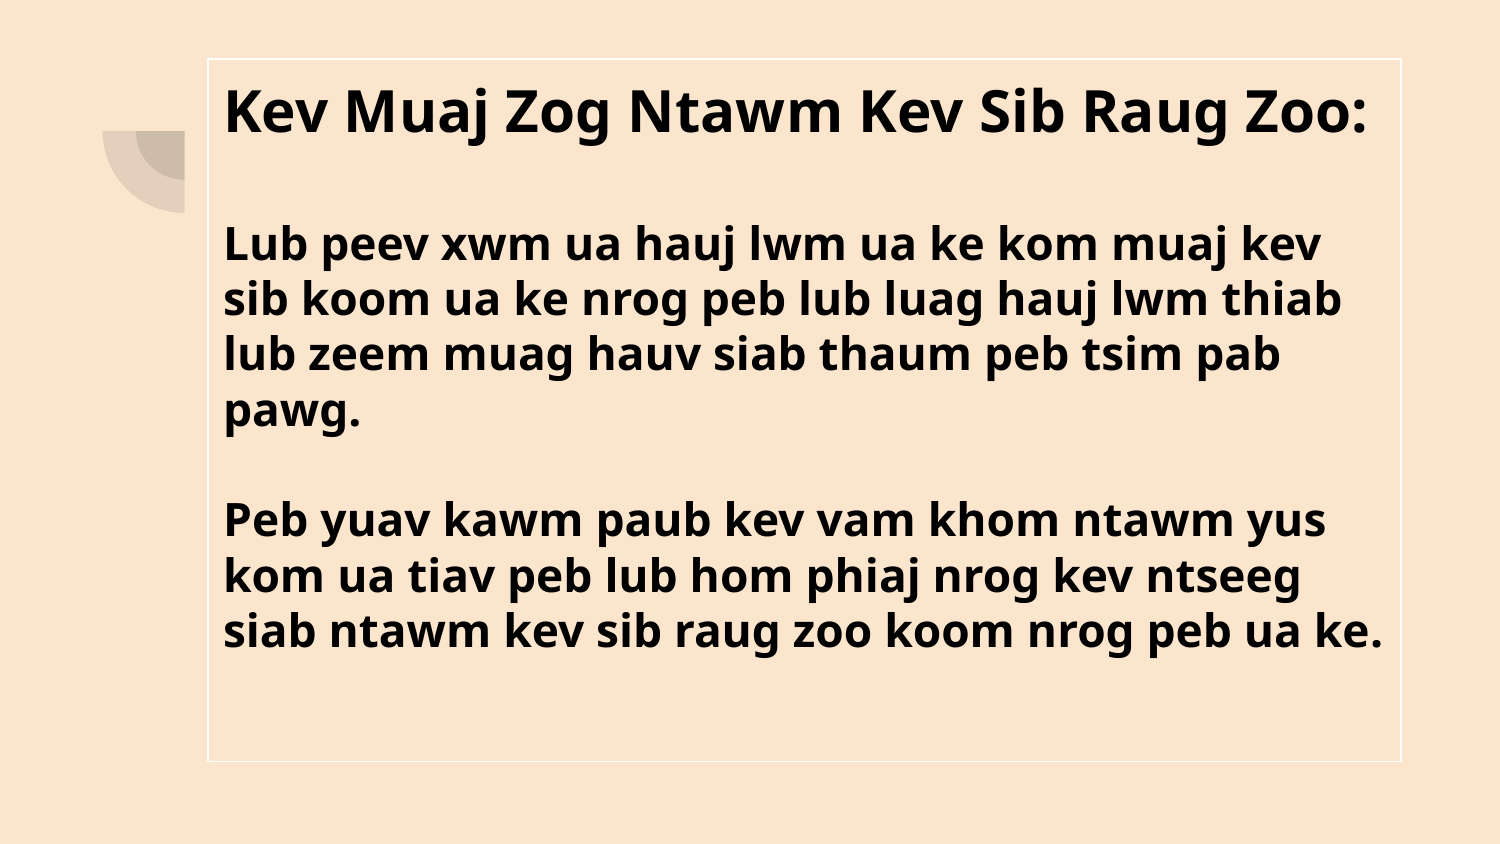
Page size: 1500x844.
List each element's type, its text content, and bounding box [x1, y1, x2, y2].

title Kev Muaj Zog Ntawm Kev Sib Raug Zoo: Lub peev xwm ua hauj lwm ua ke kom muaj kev sib koom ua ke nrog peb lub luag hauj lwm thiab lub zeem muag hauv siab thaum peb tsim pab pawg. Peb yuav kawm paub kev vam khom ntawm yus kom ua tiav peb lub hom phiaj nrog kev ntseeg siab ntawm kev sib raug zoo koom nrog peb ua ke. [207, 58, 1402, 762]
